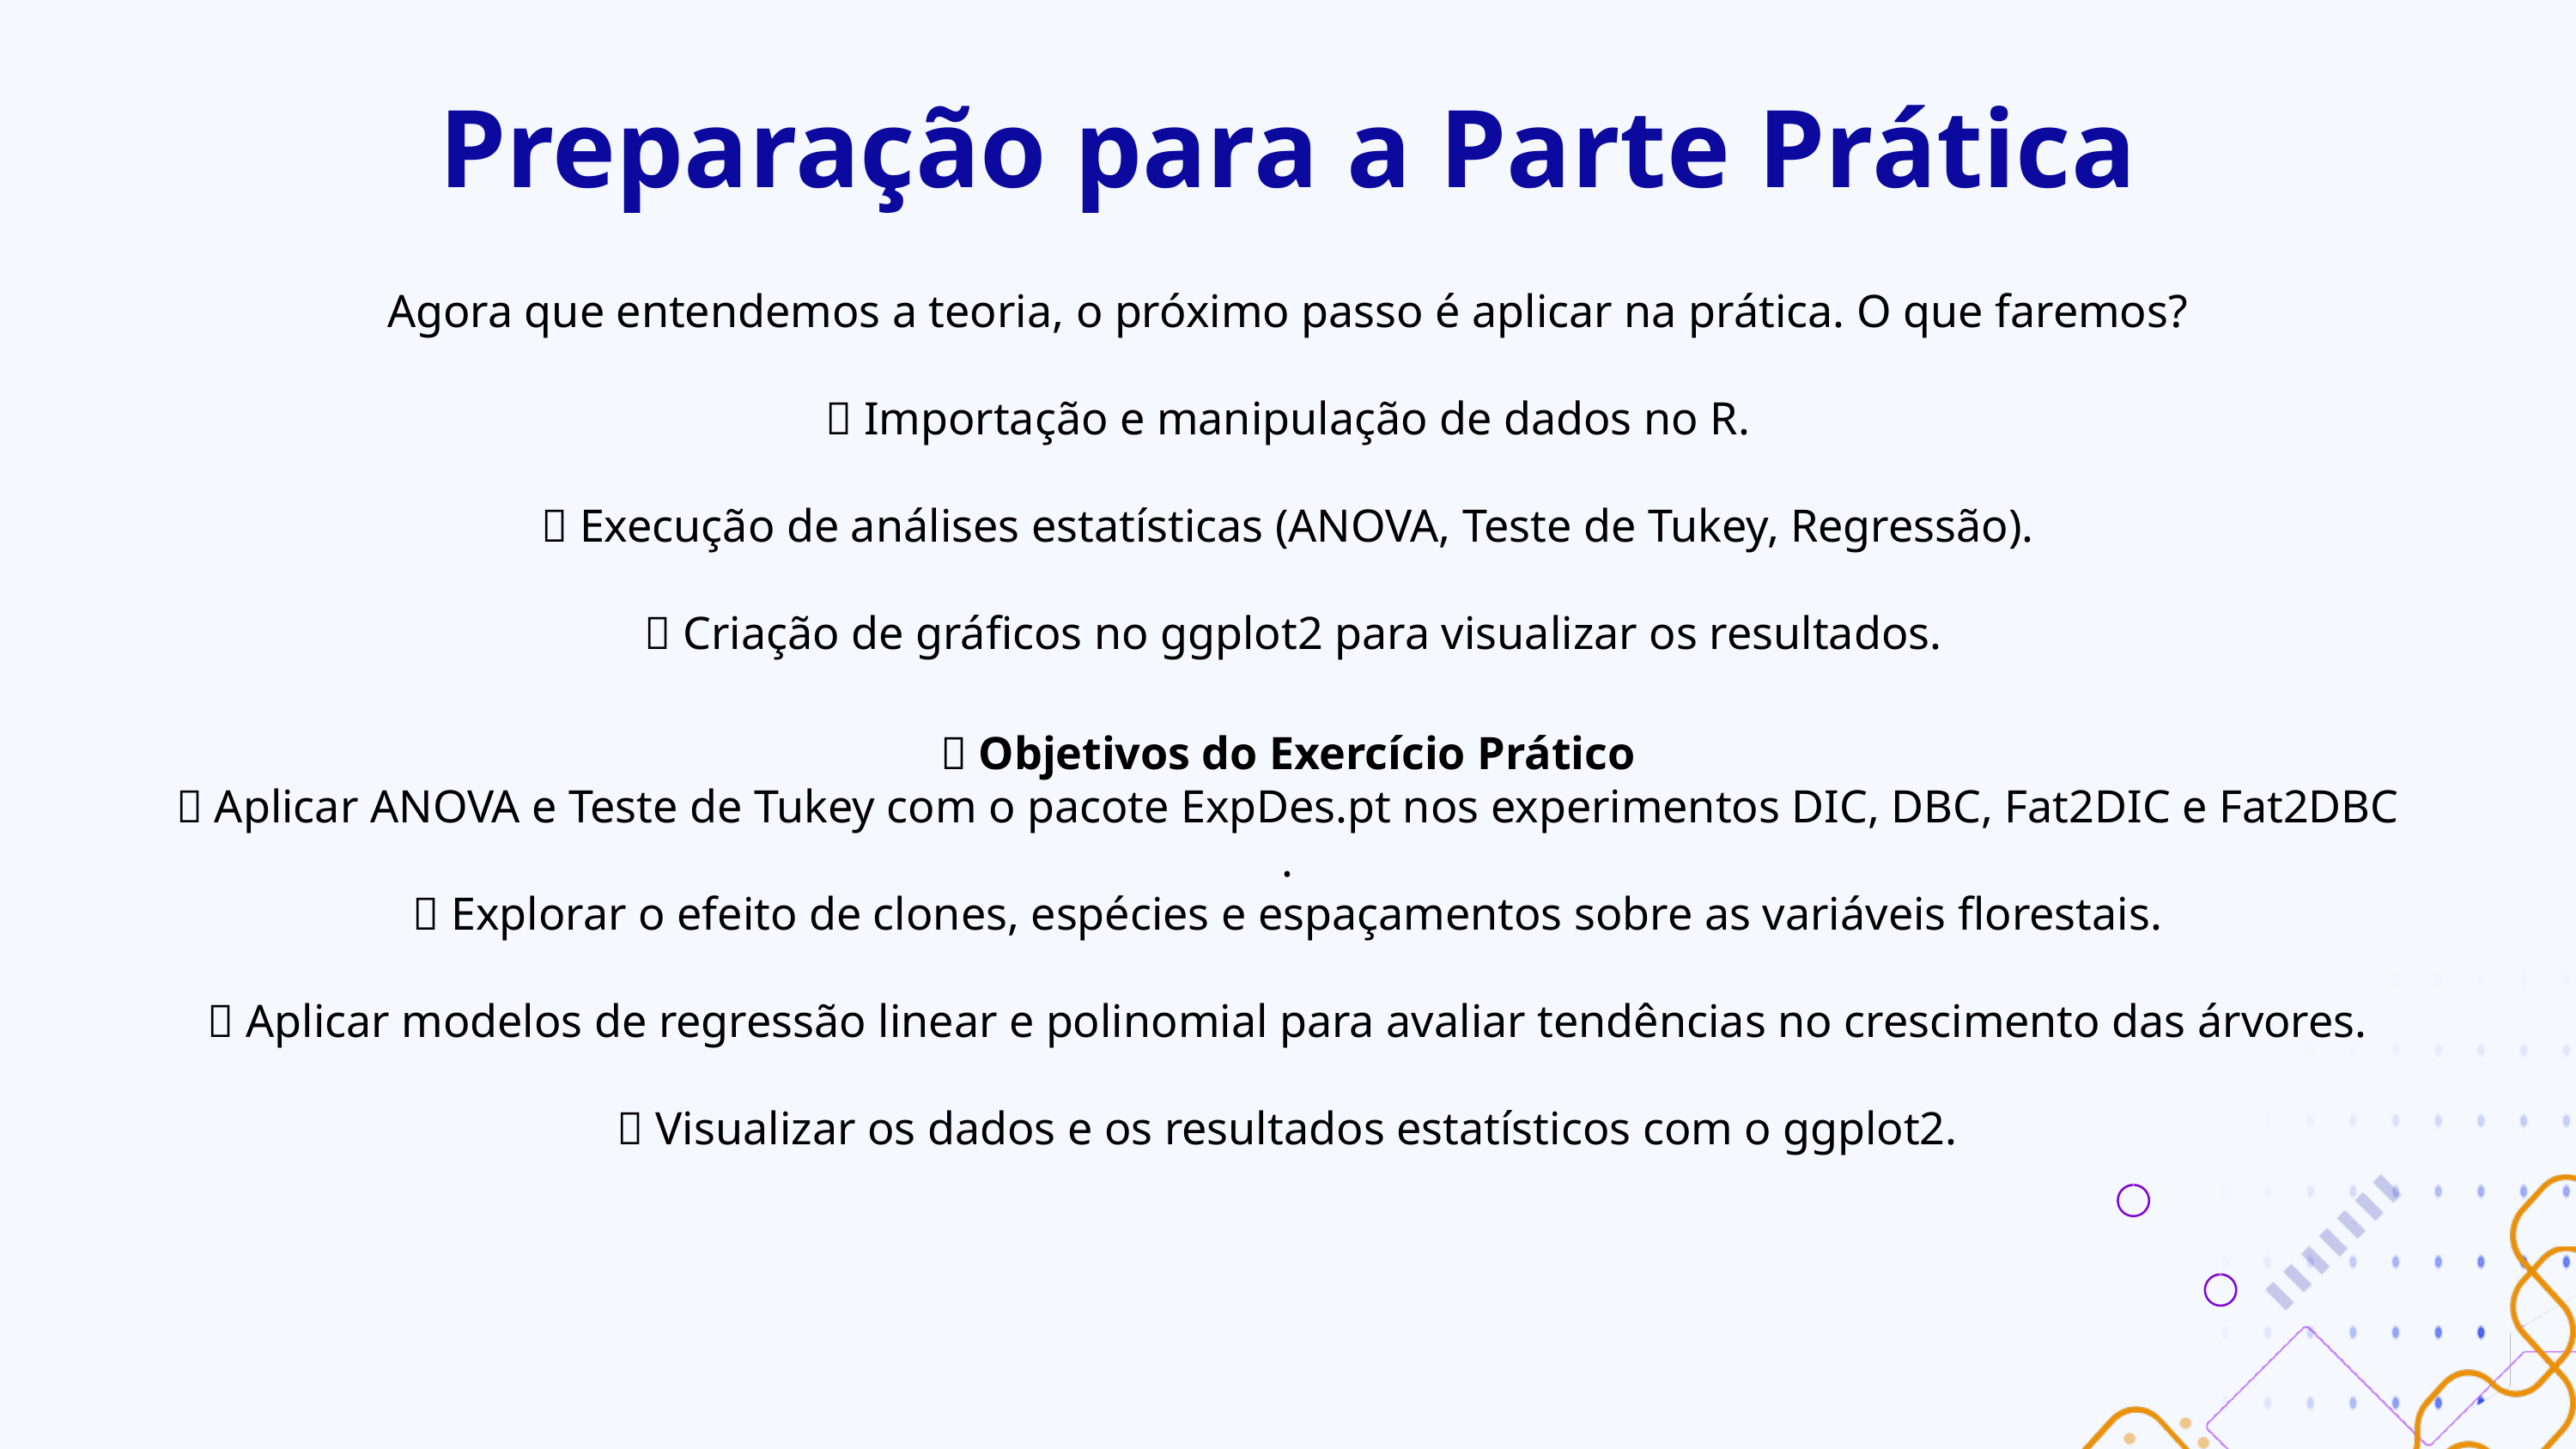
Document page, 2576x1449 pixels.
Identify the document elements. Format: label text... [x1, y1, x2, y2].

text_box [1817, 1174, 2265, 1246]
text_box [2265, 1174, 2402, 1311]
text_box 🎯 Objetivos do Exercício Prático ✅ Aplicar ANOVA e Teste de Tukey com o pacote ExpDes.pt nos experimentos DIC, DBC, Fat2DIC e Fat2DBC . ✅ Explorar o efeito de clones, espécies e espaçamentos sobre as variáveis florestais. ✅ Aplicar modelos de regressão linear e polinomial para avaliar tendências no crescimento das árvores. ✅ Visualizar os dados e os resultados estatísticos com o ggplot2. [99, 724, 2477, 1155]
text_box [2119, 1433, 2230, 1449]
text_box [1817, 1246, 2576, 1449]
text_box [2402, 1174, 2576, 1246]
text_box [2175, 1417, 2287, 1449]
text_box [2203, 1274, 2237, 1307]
text_box [2191, 879, 2576, 1174]
text_box Preparação para a Parte Prática [61, 80, 2515, 209]
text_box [2116, 1185, 2149, 1218]
text_box Agora que entendemos a teoria, o próximo passo é aplicar na prática. O que faremos? ✅ Importação e manipulação de dados no R. ✅ Execução de análises estatísticas (ANOVA, Teste de Tukey, Regressão). ✅ Criação de gráficos no ggplot2 para visualizar os resultados. [155, 282, 2421, 658]
